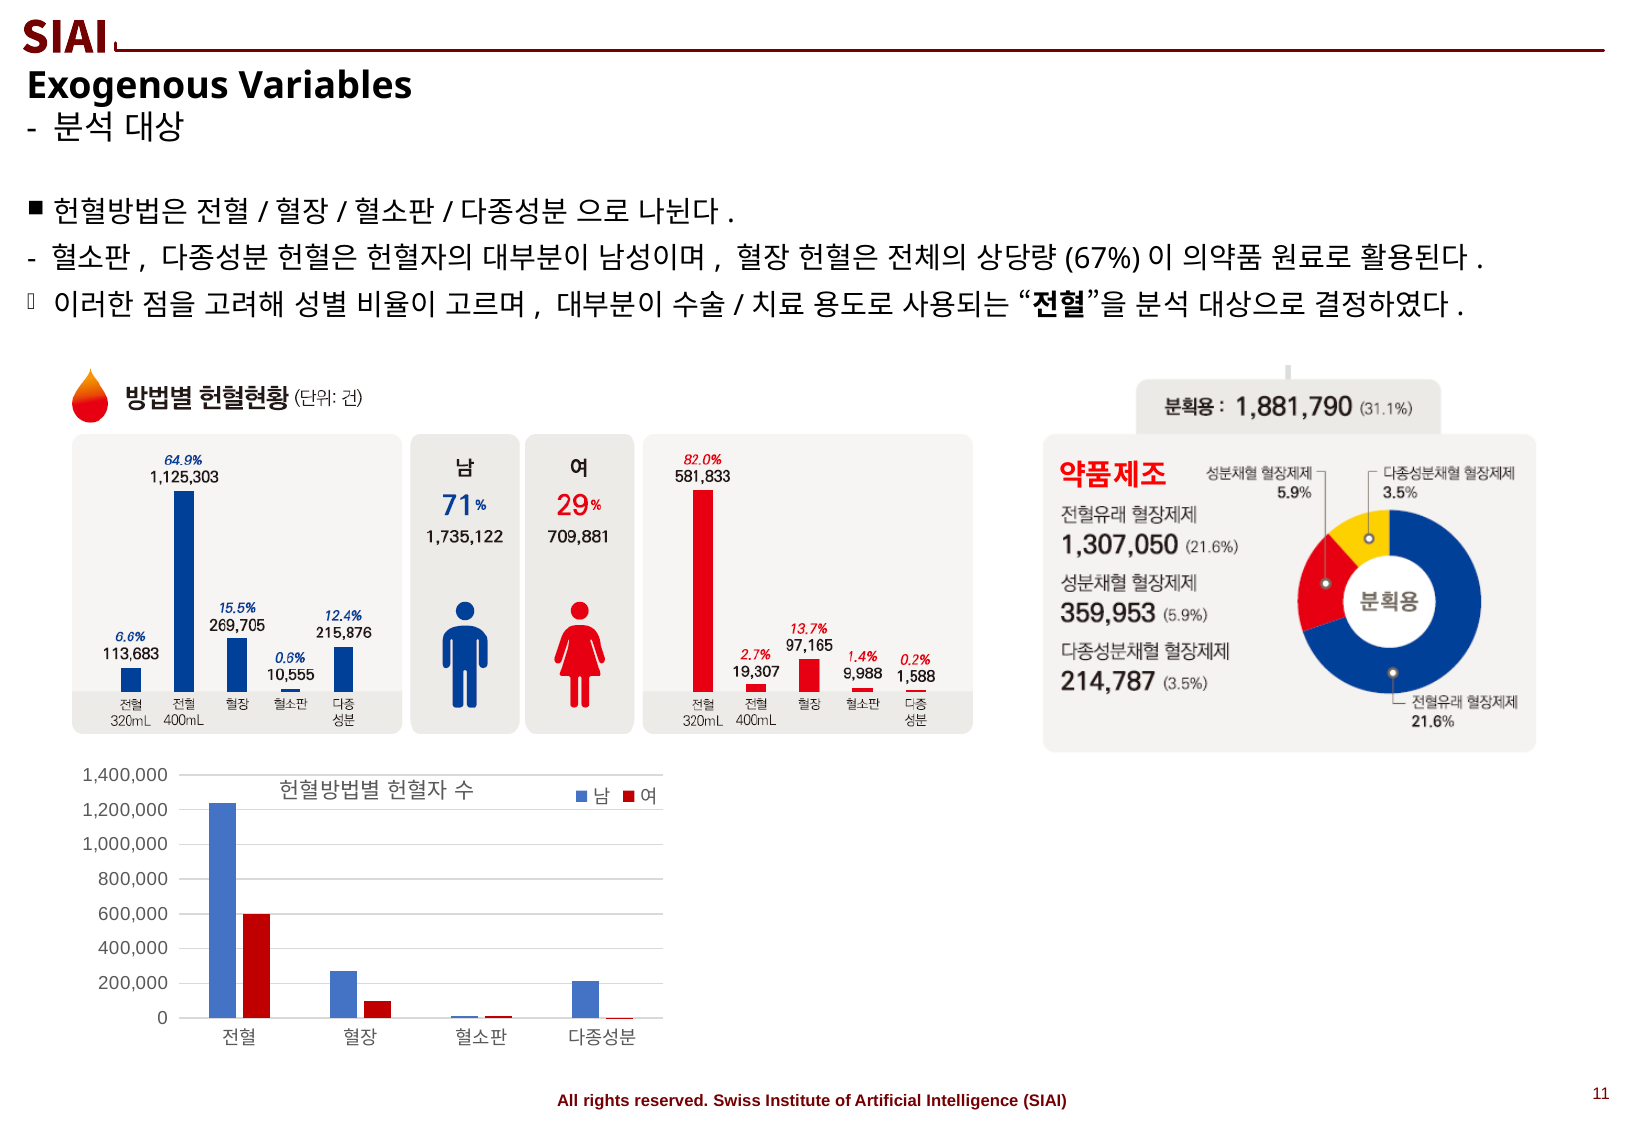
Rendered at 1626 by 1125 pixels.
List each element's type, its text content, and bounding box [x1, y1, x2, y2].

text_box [1036, 365, 1545, 758]
chart [68, 752, 687, 1078]
slide_number 10 [1568, 1062, 1625, 1123]
footer All rights reserved. Swiss Institute of Artificial Intelligence (SIAI) [534, 1082, 1091, 1118]
picture [21, 19, 108, 55]
text_box 헌혈방법은 전혈/혈장/혈소판/다종성분 으로 나뉜다. - 혈소판, 다종성분 헌혈은 헌혈자의 대부분이 남성이며, 혈장 헌혈은 전체의 상당량(67%)이 의약품 원료로 활용된다. 이러한 점을 고려해 성별 비율이 고르며, 대부분이 수술/치료 용도로 사용되는 “전혈”을 분석 대상으로 결정하였다. [26, 184, 1593, 322]
text_box Exogenous Variables - 분석 대상 [26, 61, 1604, 147]
picture [68, 362, 976, 738]
